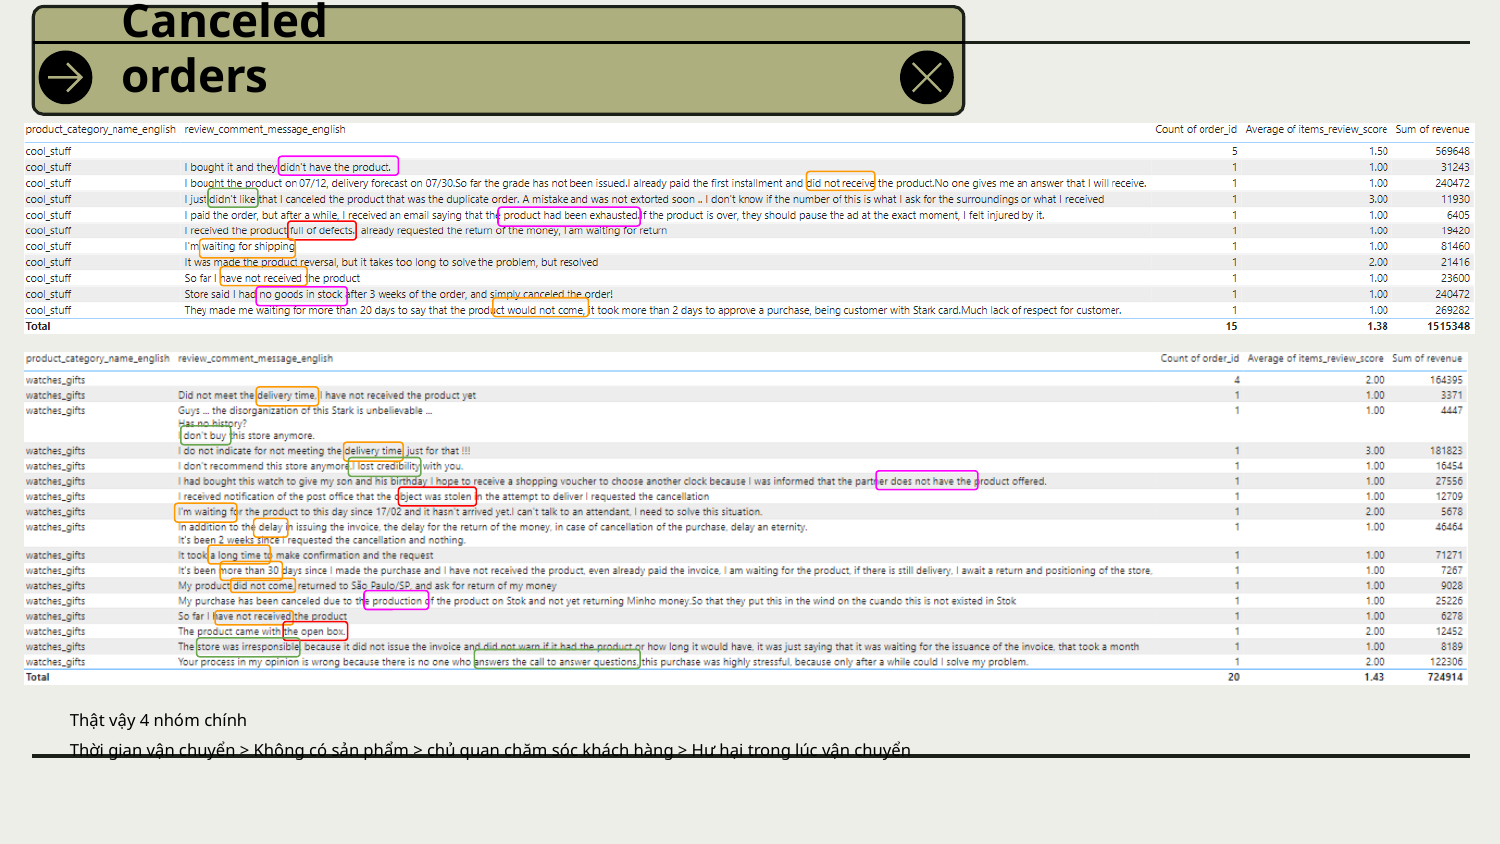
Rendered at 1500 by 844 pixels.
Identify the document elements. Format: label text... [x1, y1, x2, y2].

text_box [38, 50, 93, 105]
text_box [899, 50, 955, 105]
picture [24, 122, 1476, 334]
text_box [33, 6, 966, 115]
picture [24, 352, 1468, 686]
subtitle Thật vậy 4 nhóm chính Thời gian vận chuyển > Không có sản phẩm > chủ quan chăm sóc khách hàng > Hư hại trong lúc vận chuyển [55, 693, 1015, 764]
